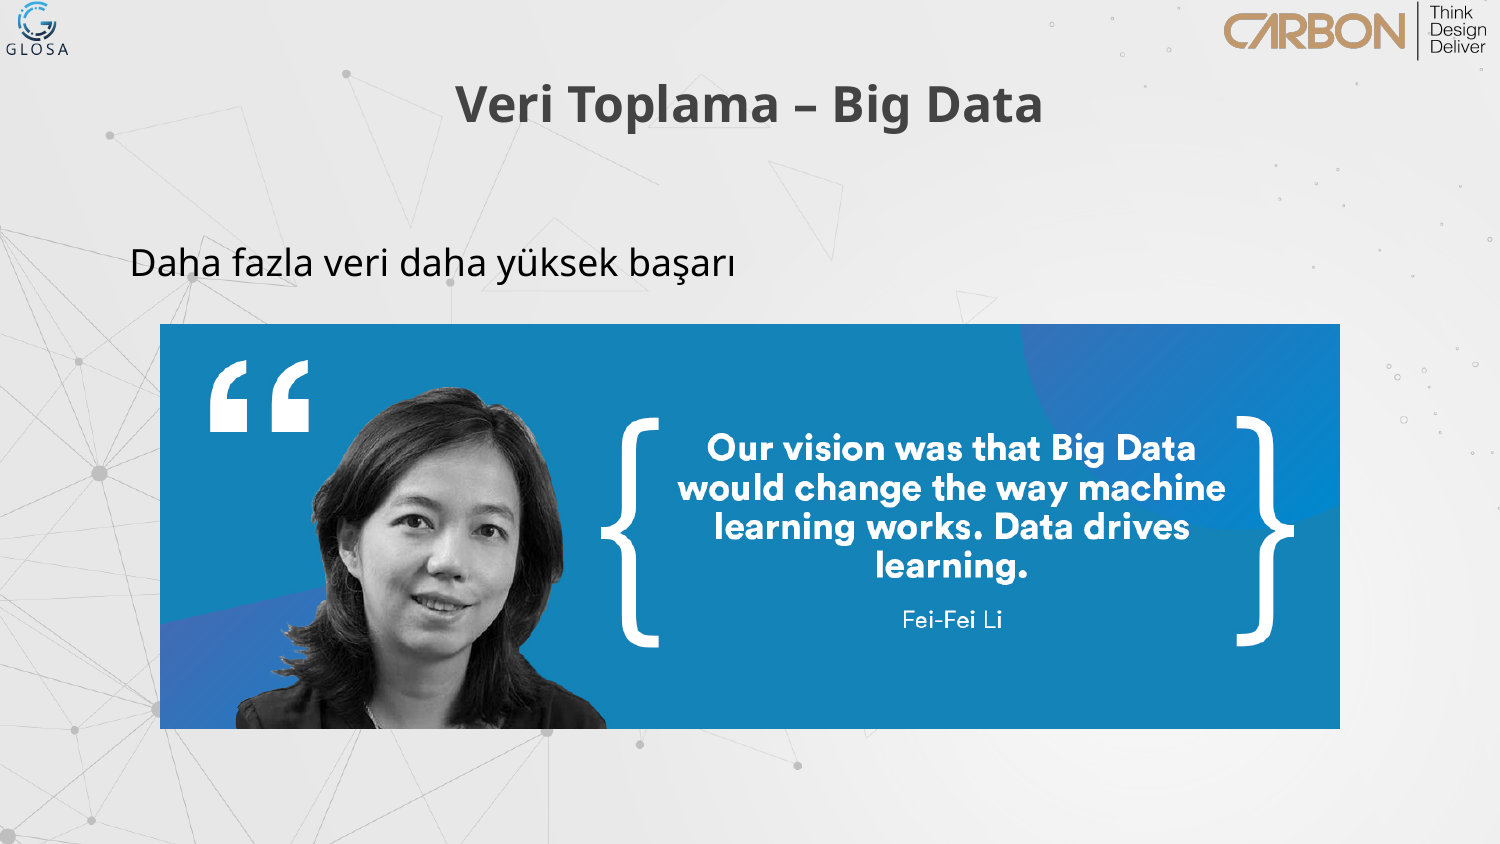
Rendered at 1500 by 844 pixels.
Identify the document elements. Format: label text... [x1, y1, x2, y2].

picture [160, 324, 1340, 729]
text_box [1, 0, 72, 69]
title Veri Toplama – Big Data [322, 57, 1178, 140]
picture [1209, 0, 1500, 66]
text_box Daha fazla veri daha yüksek başarı [91, 224, 1210, 300]
